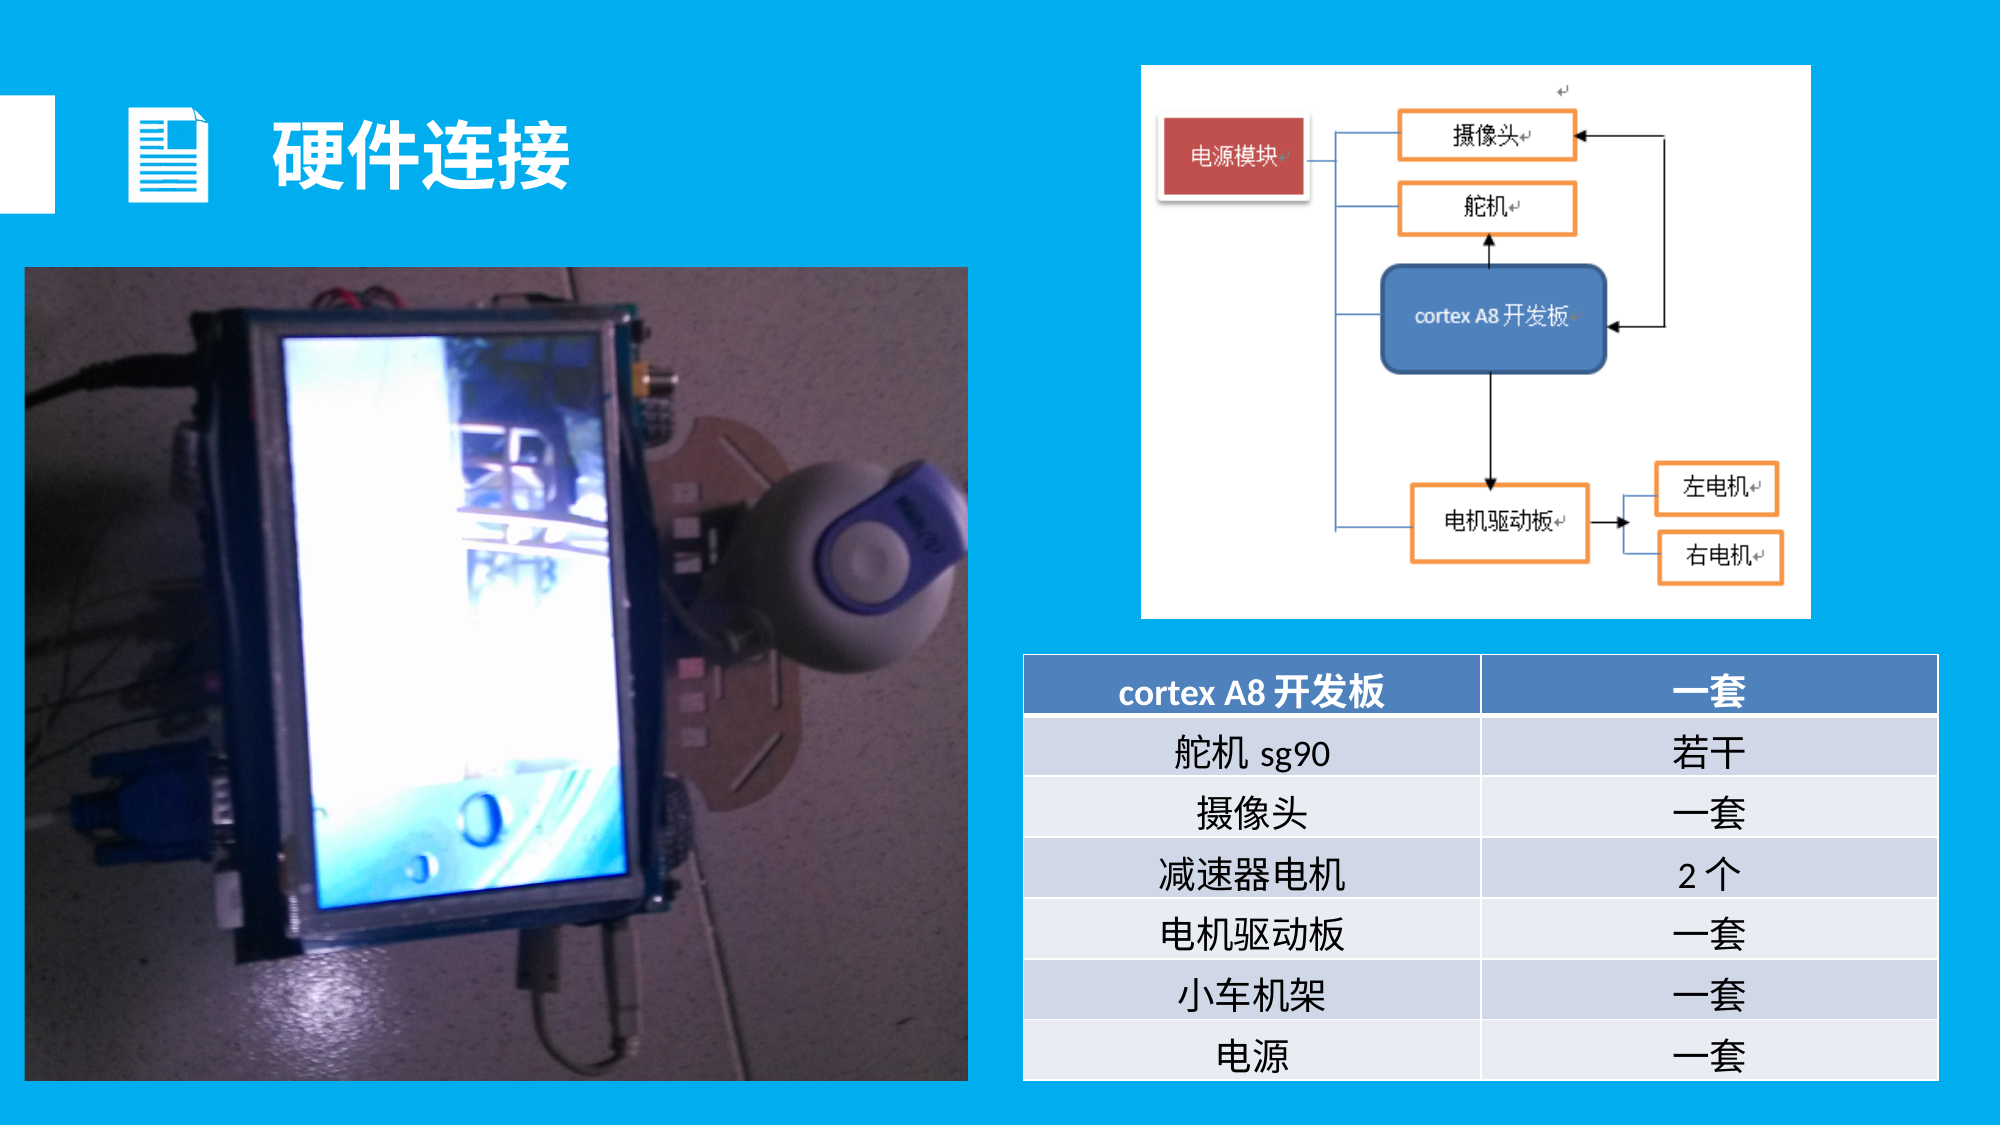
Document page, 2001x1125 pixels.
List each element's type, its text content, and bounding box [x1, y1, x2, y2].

table_cell 2个 [1482, 838, 1937, 897]
picture [25, 268, 967, 1080]
table_cell 一套 [1482, 777, 1937, 836]
table_cell 舵机sg90 [1024, 718, 1480, 775]
table_header 一套 [1482, 655, 1937, 713]
table_cell 一套 [1482, 1020, 1937, 1079]
table_cell 电源 [1024, 1020, 1480, 1079]
table_cell 小车机架 [1024, 960, 1480, 1019]
picture [1142, 66, 1810, 618]
table_header cortex A8开发板 [1024, 655, 1480, 713]
table_cell 减速器电机 [1024, 838, 1480, 897]
table_cell 电机驱动板 [1024, 899, 1480, 958]
table_cell 一套 [1482, 960, 1937, 1019]
text_box [0, 93, 57, 216]
table_cell 一套 [1482, 899, 1937, 958]
text_box 硬件连接 [262, 101, 800, 207]
table_cell 若干 [1482, 718, 1937, 775]
table_cell 摄像头 [1024, 777, 1480, 836]
picture [129, 108, 208, 202]
